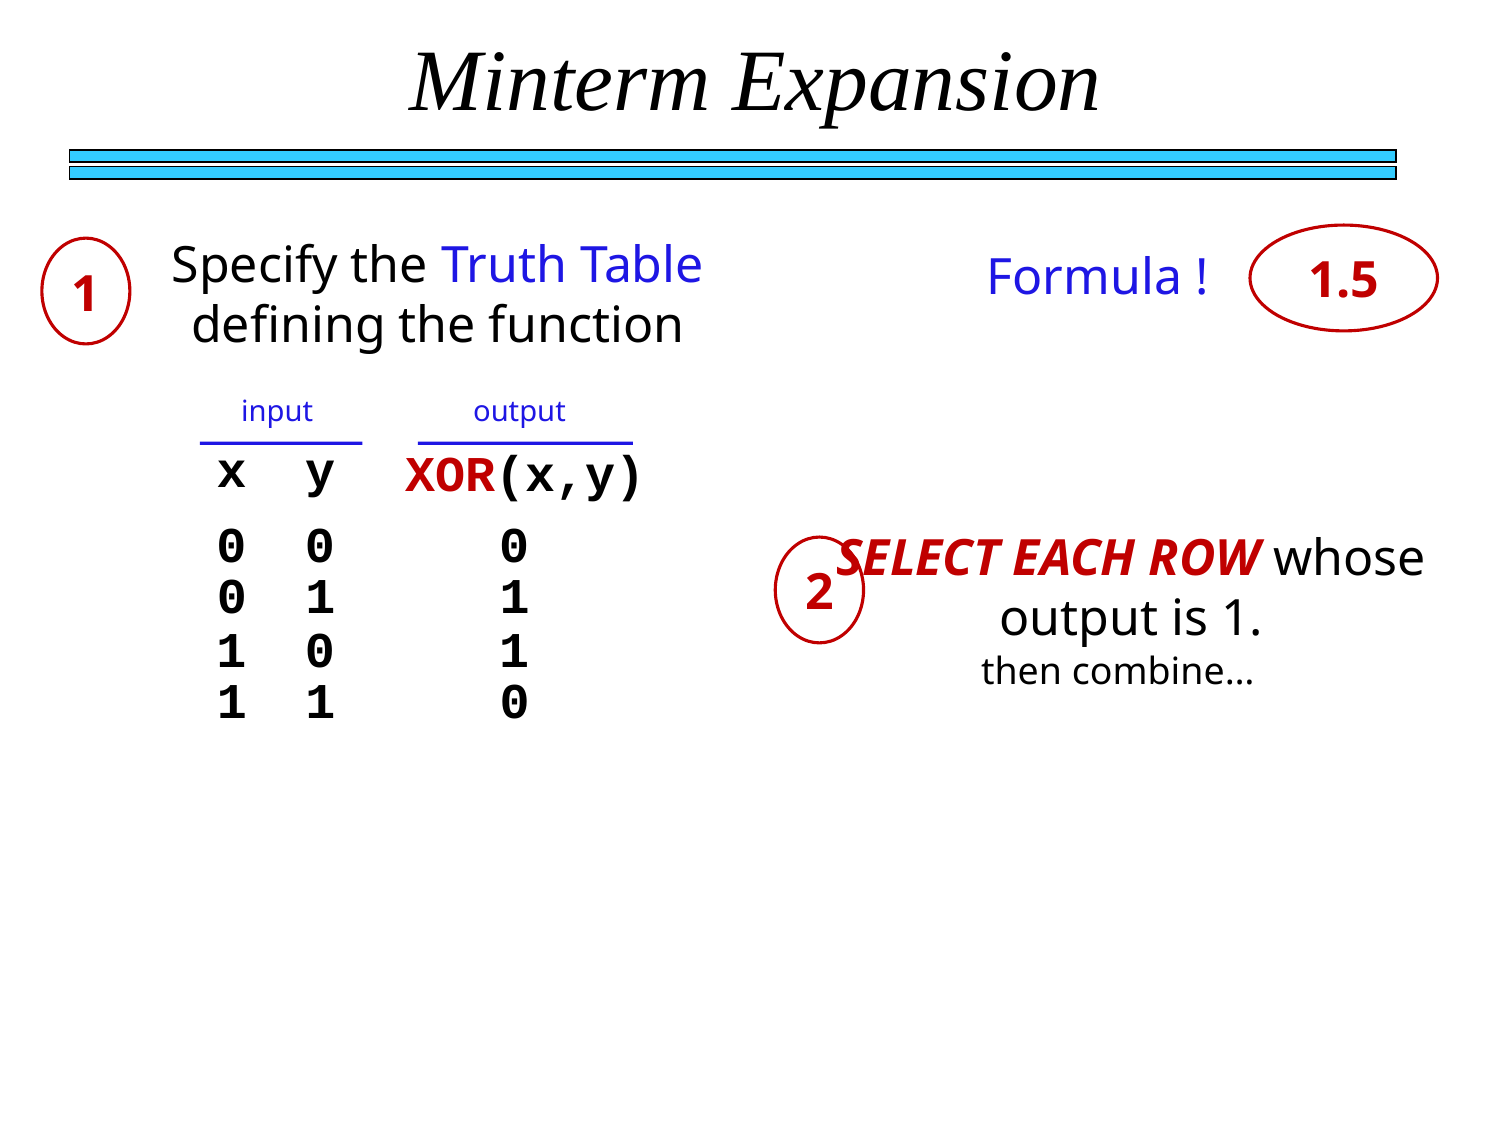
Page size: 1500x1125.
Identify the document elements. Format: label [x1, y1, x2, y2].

text_box [41, 224, 750, 360]
text_box [387, 384, 663, 736]
text_box [69, 149, 1397, 180]
text_box [161, 15, 1350, 135]
text_box [971, 237, 1224, 313]
text_box [186, 384, 368, 736]
text_box [1250, 225, 1438, 331]
text_box [775, 518, 1463, 699]
